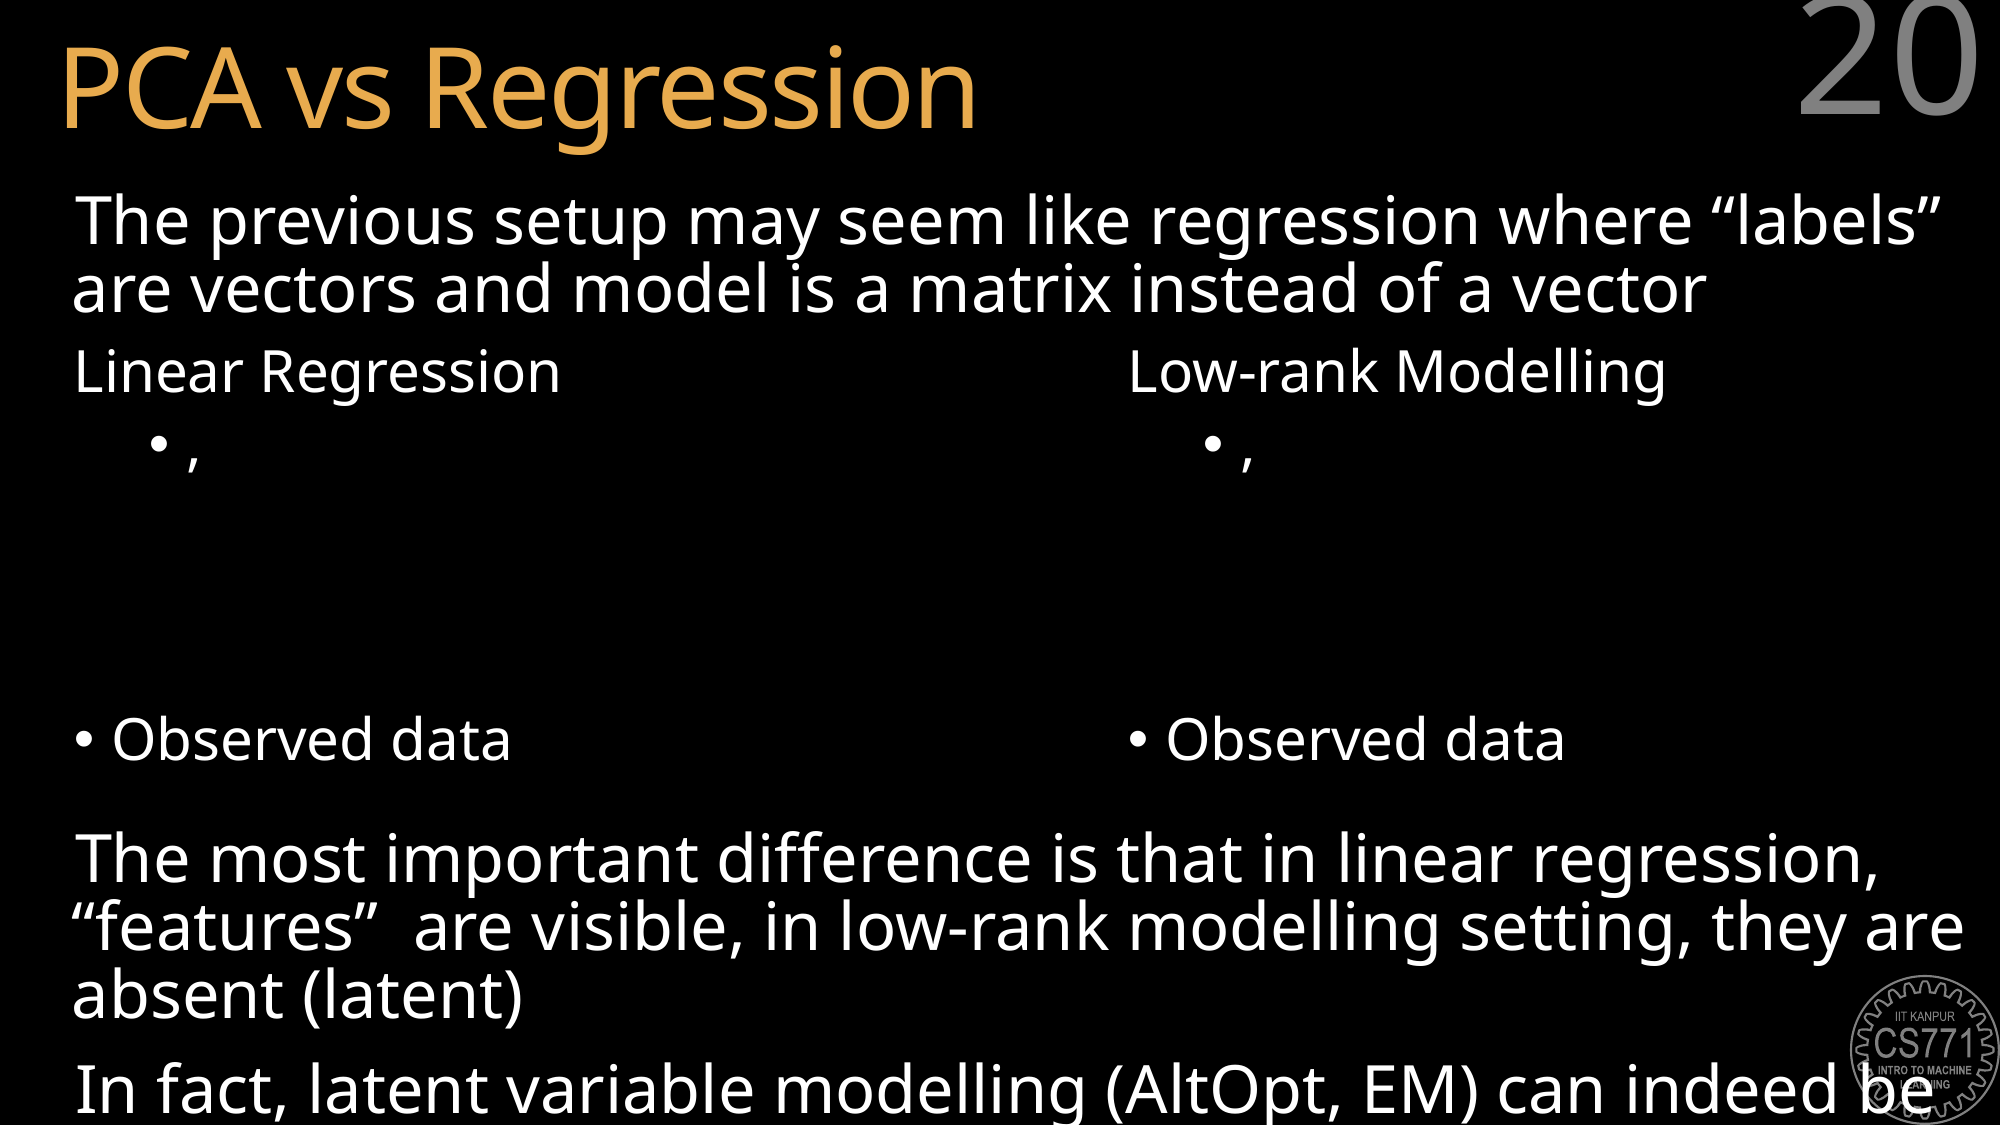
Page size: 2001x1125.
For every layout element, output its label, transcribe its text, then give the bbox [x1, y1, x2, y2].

title PCA vs Regression [41, 5, 1945, 183]
slide_number 20 [1520, 6, 2000, 183]
